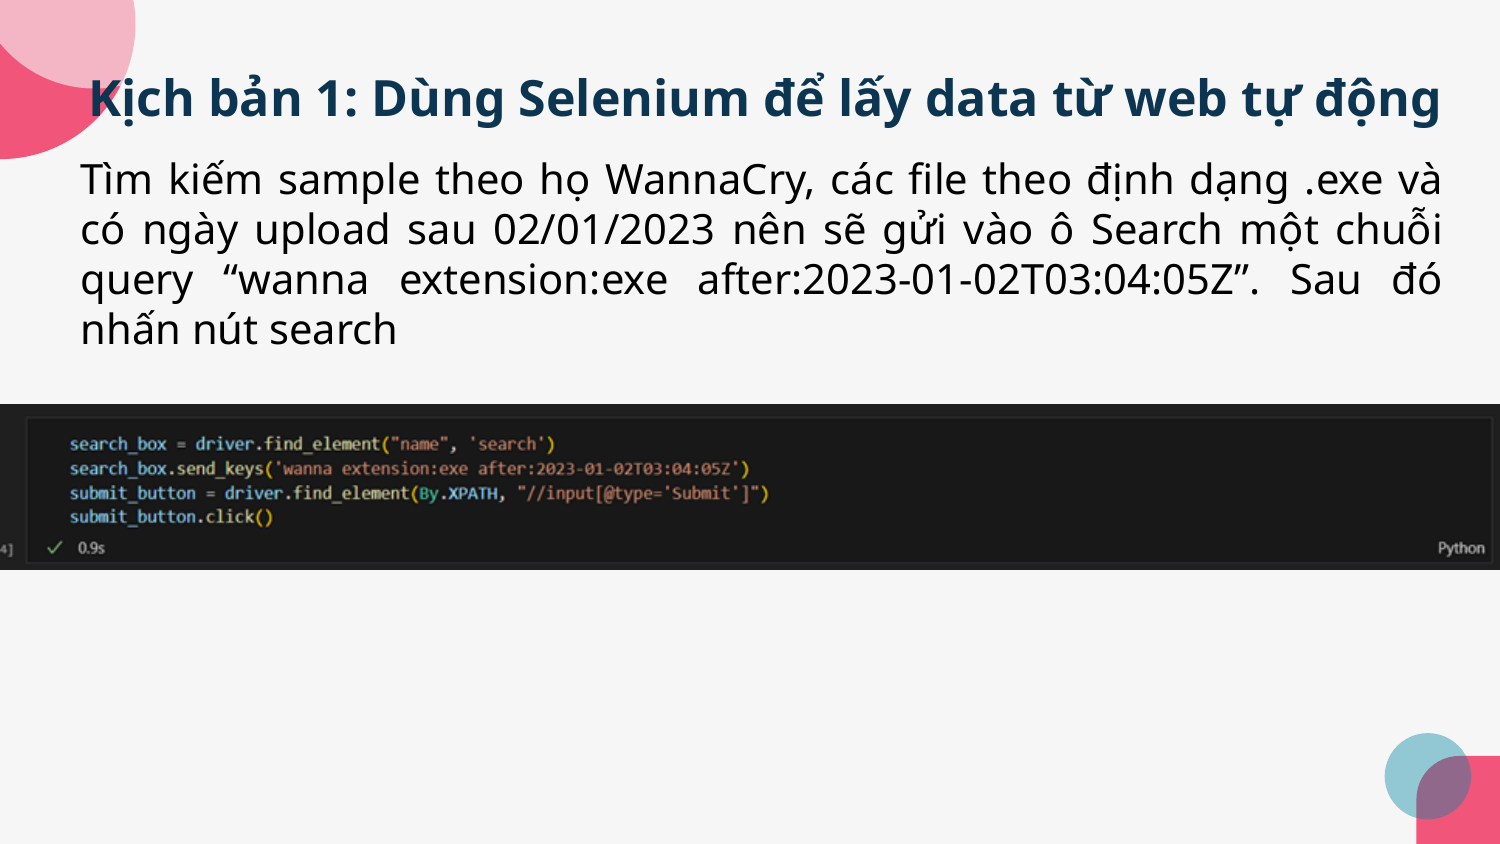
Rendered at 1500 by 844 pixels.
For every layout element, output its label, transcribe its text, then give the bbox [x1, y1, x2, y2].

picture [0, 404, 1500, 570]
text_box Tìm kiếm sample theo họ WannaCry, các file theo định dạng .exe và có ngày upload sau 02/01/2023 nên sẽ gửi vào ô Search một chuỗi query “wanna extension:exe after:2023-01-02T03:04:05Z”. Sau đó nhấn nút search [65, 145, 1459, 361]
title Kịch bản 1: Dùng Selenium để lấy data từ web tự động [0, 51, 1500, 146]
